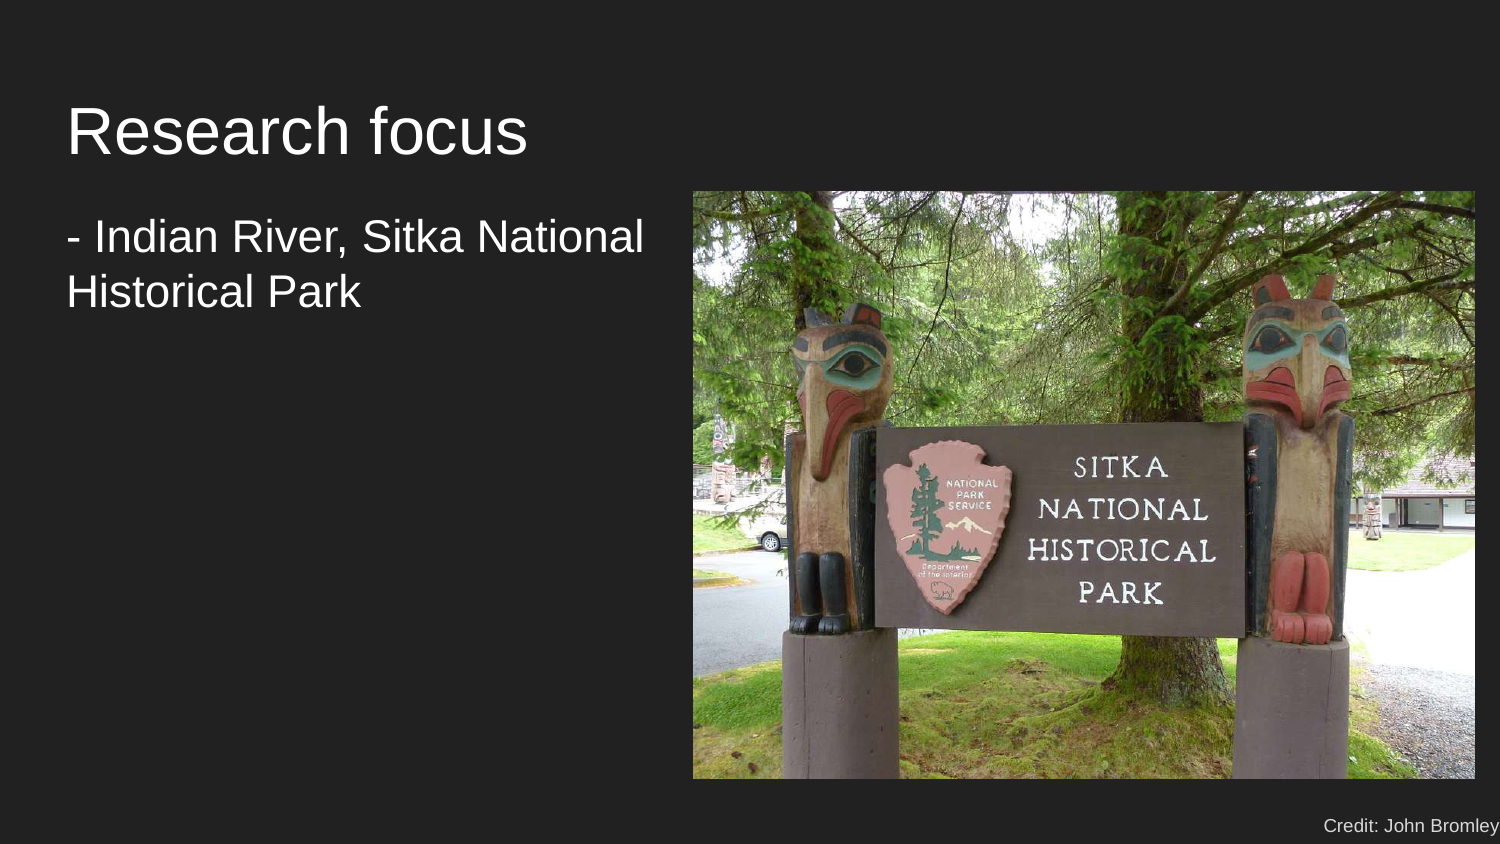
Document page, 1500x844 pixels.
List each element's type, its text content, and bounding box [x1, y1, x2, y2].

text_box Credit: John Bromley [1383, 805, 1500, 844]
picture [692, 93, 1476, 844]
list - Indian River, Sitka National Historical Park [51, 191, 694, 844]
title Research focus [51, 72, 1449, 167]
